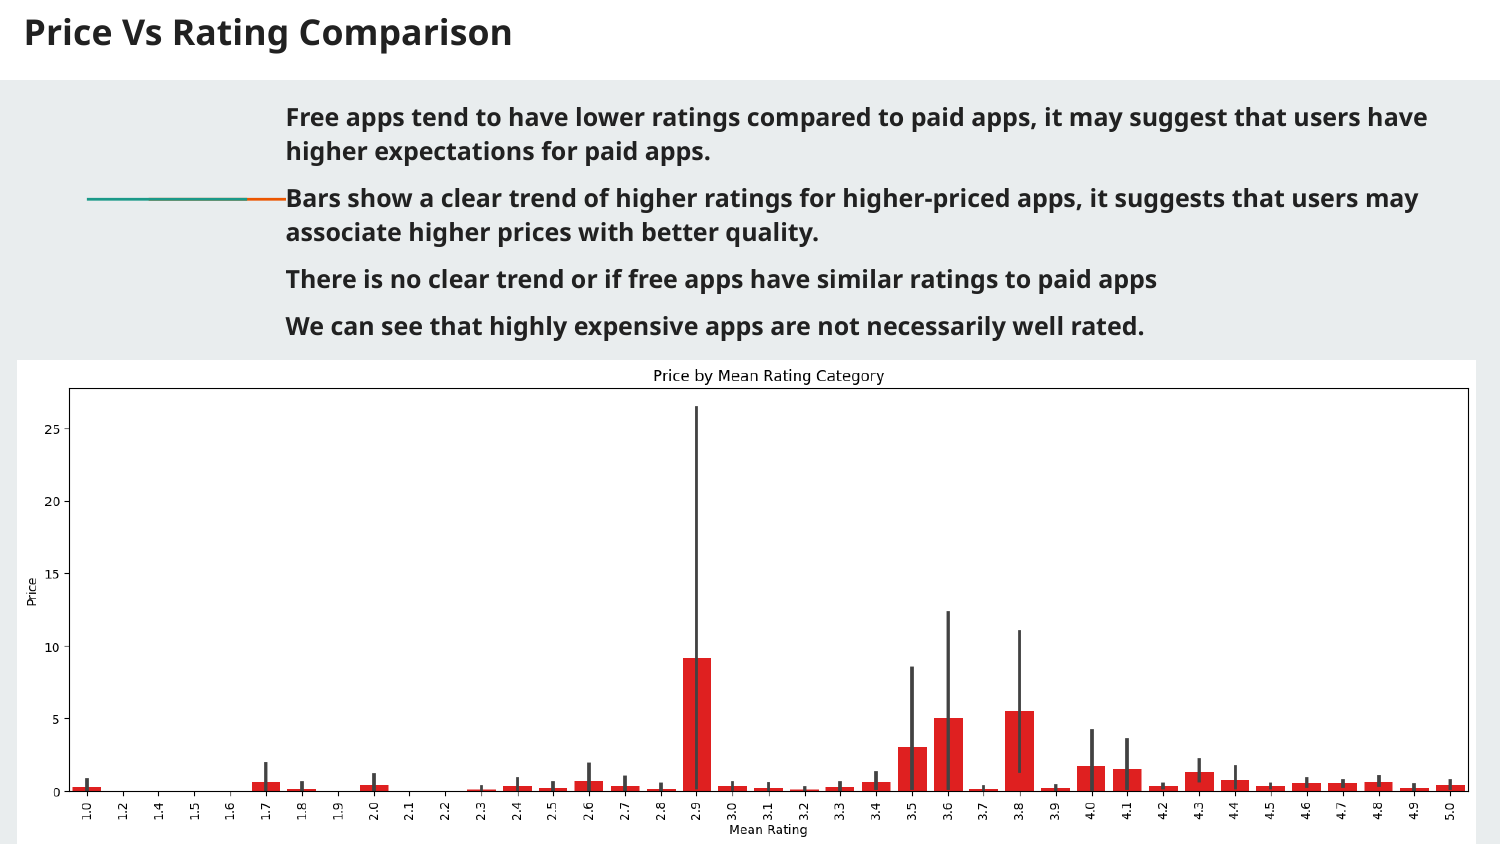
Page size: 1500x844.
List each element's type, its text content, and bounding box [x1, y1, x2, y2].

title Price Vs Rating Comparison [8, 0, 798, 68]
picture [17, 360, 1477, 844]
text_box Free apps tend to have lower ratings compared to paid apps, it may suggest that users have higher expectations for paid apps. Bars show a clear trend of higher ratings for higher-priced apps, it suggests that users may associate higher prices with better quality. There is no clear trend or if free apps have similar ratings to paid apps We can see that highly expensive apps are not necessarily well rated. [270, 81, 1500, 361]
